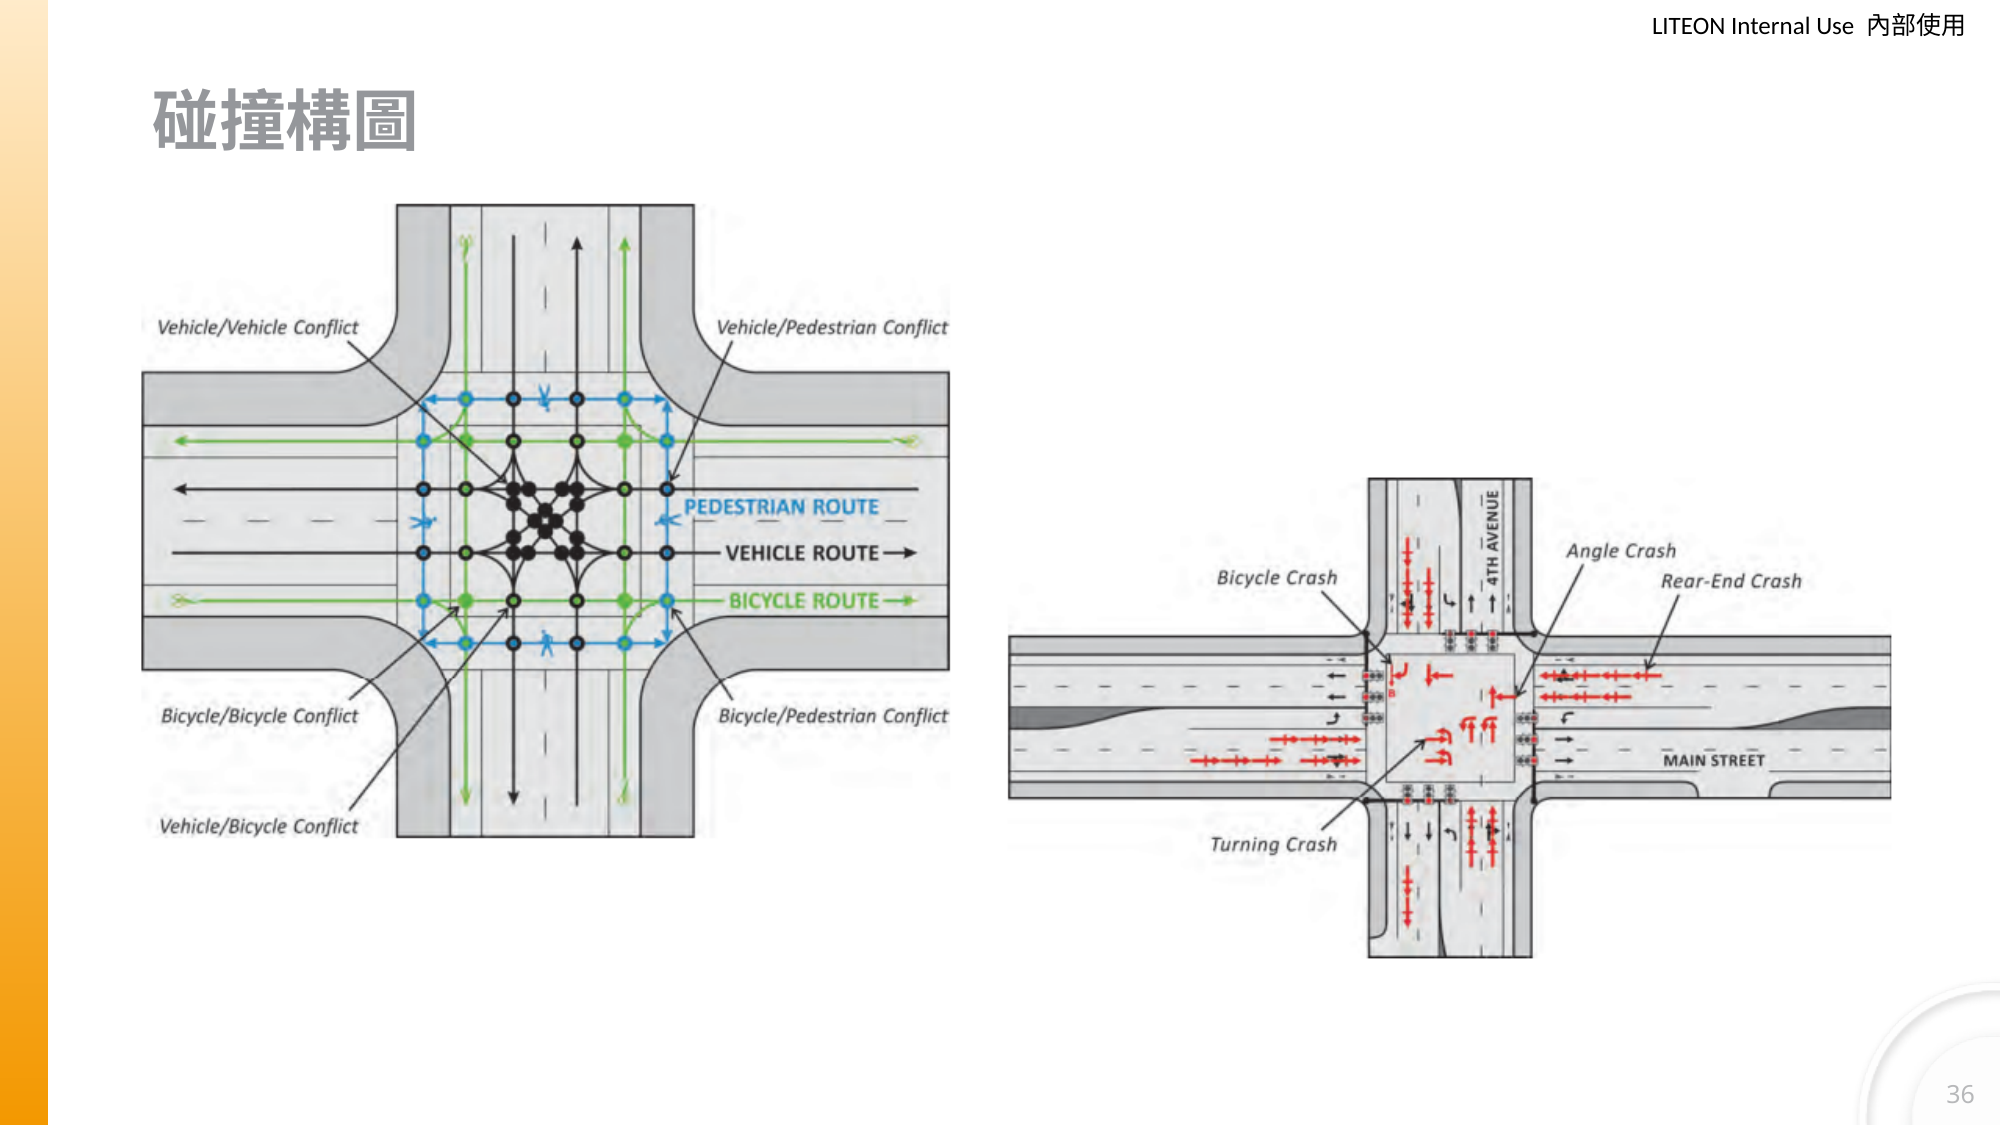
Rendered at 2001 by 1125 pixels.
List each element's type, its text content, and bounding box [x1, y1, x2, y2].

picture [1847, 972, 2000, 1125]
slide_number 36 [1928, 1065, 1993, 1125]
picture [999, 445, 1901, 968]
picture [137, 187, 958, 843]
title 碰撞構圖 [137, 59, 1863, 188]
table_cell 4.6°~46° [0, 97, 48, 101]
